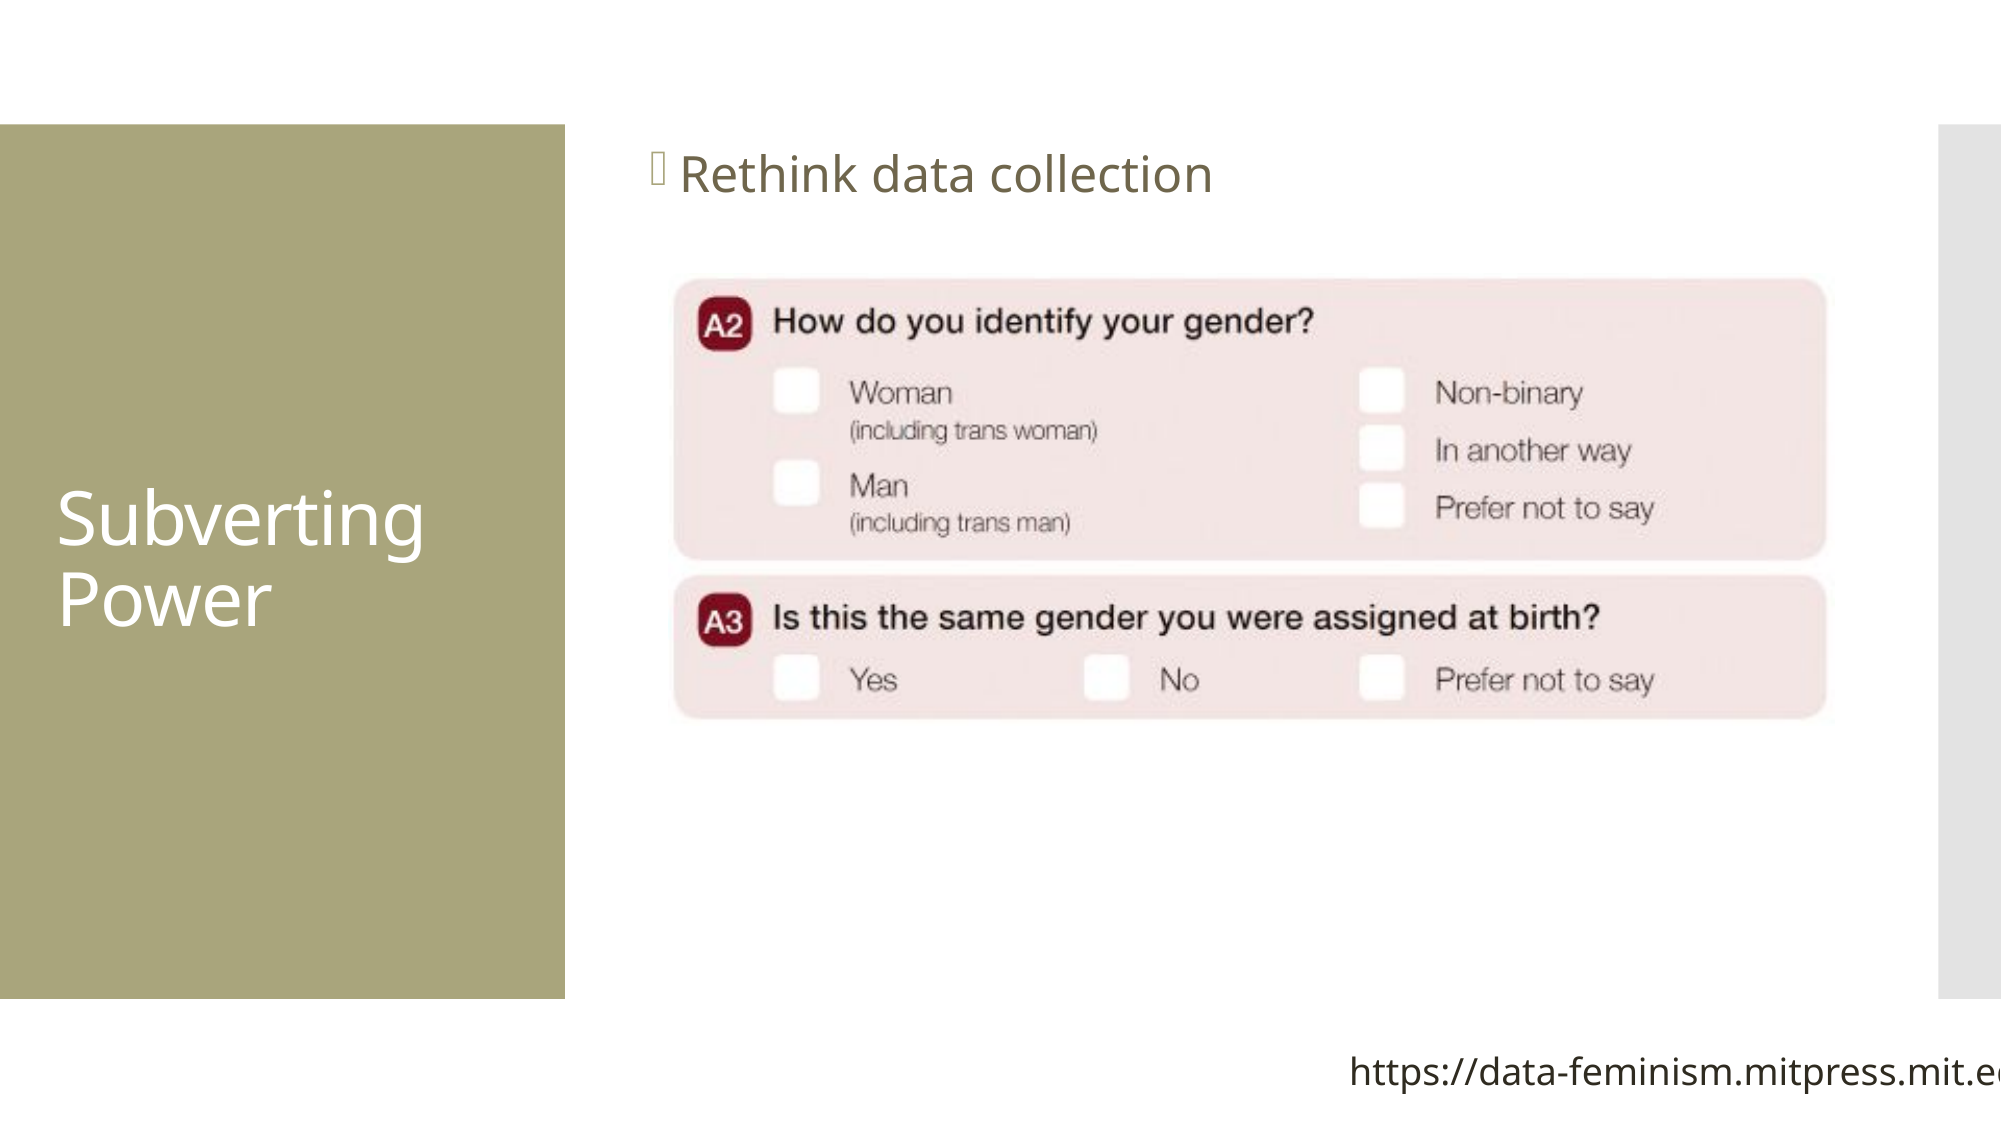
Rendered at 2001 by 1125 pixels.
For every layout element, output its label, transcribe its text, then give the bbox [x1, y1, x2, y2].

text_box https://data-feminism.mitpress.mit.edu/ [1334, 1040, 2000, 1100]
title Subverting Power [41, 184, 525, 940]
list Rethink data collection [634, 141, 1885, 982]
picture [667, 272, 1835, 726]
